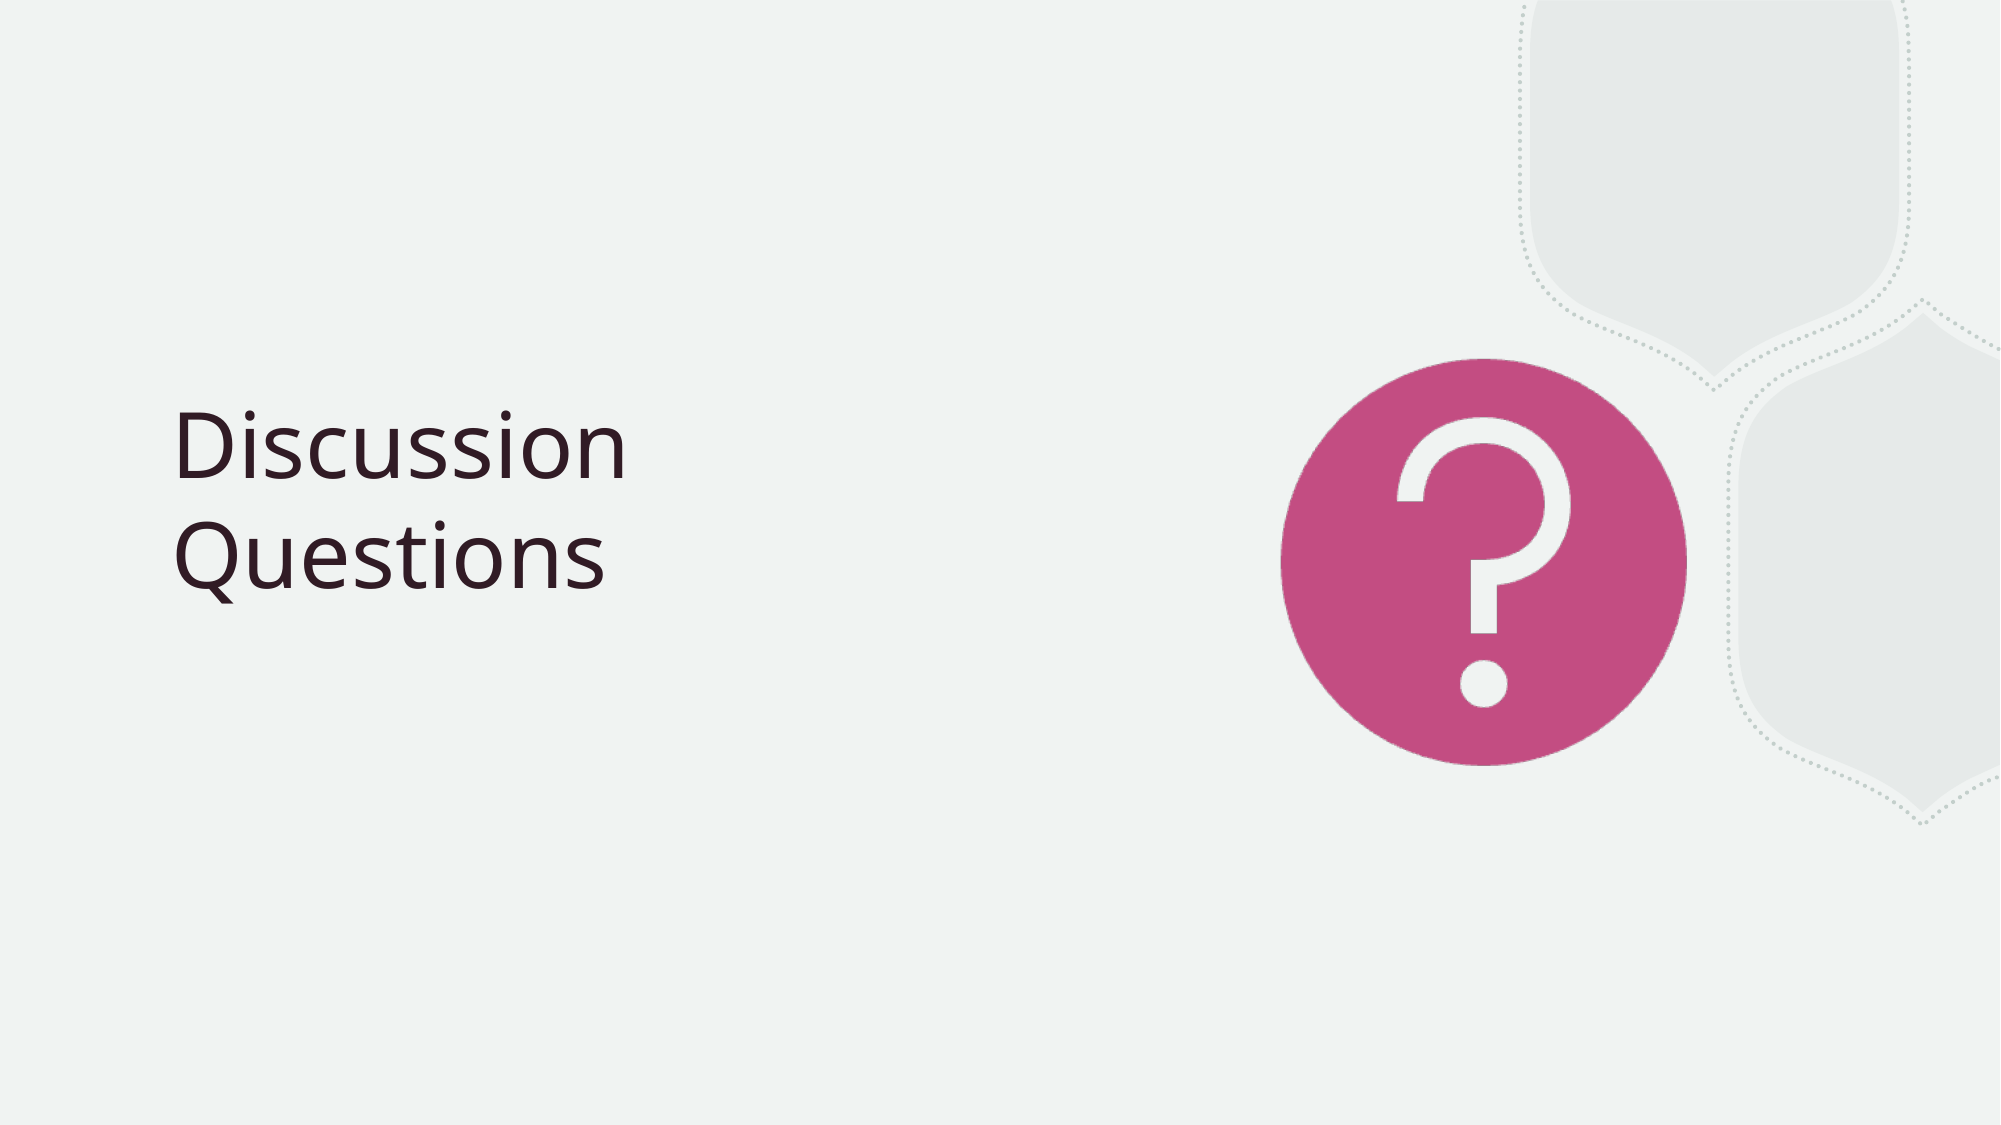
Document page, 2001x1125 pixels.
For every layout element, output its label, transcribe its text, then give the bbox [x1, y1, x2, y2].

picture [1231, 309, 1737, 816]
title Discussion Questions [156, 197, 1000, 615]
